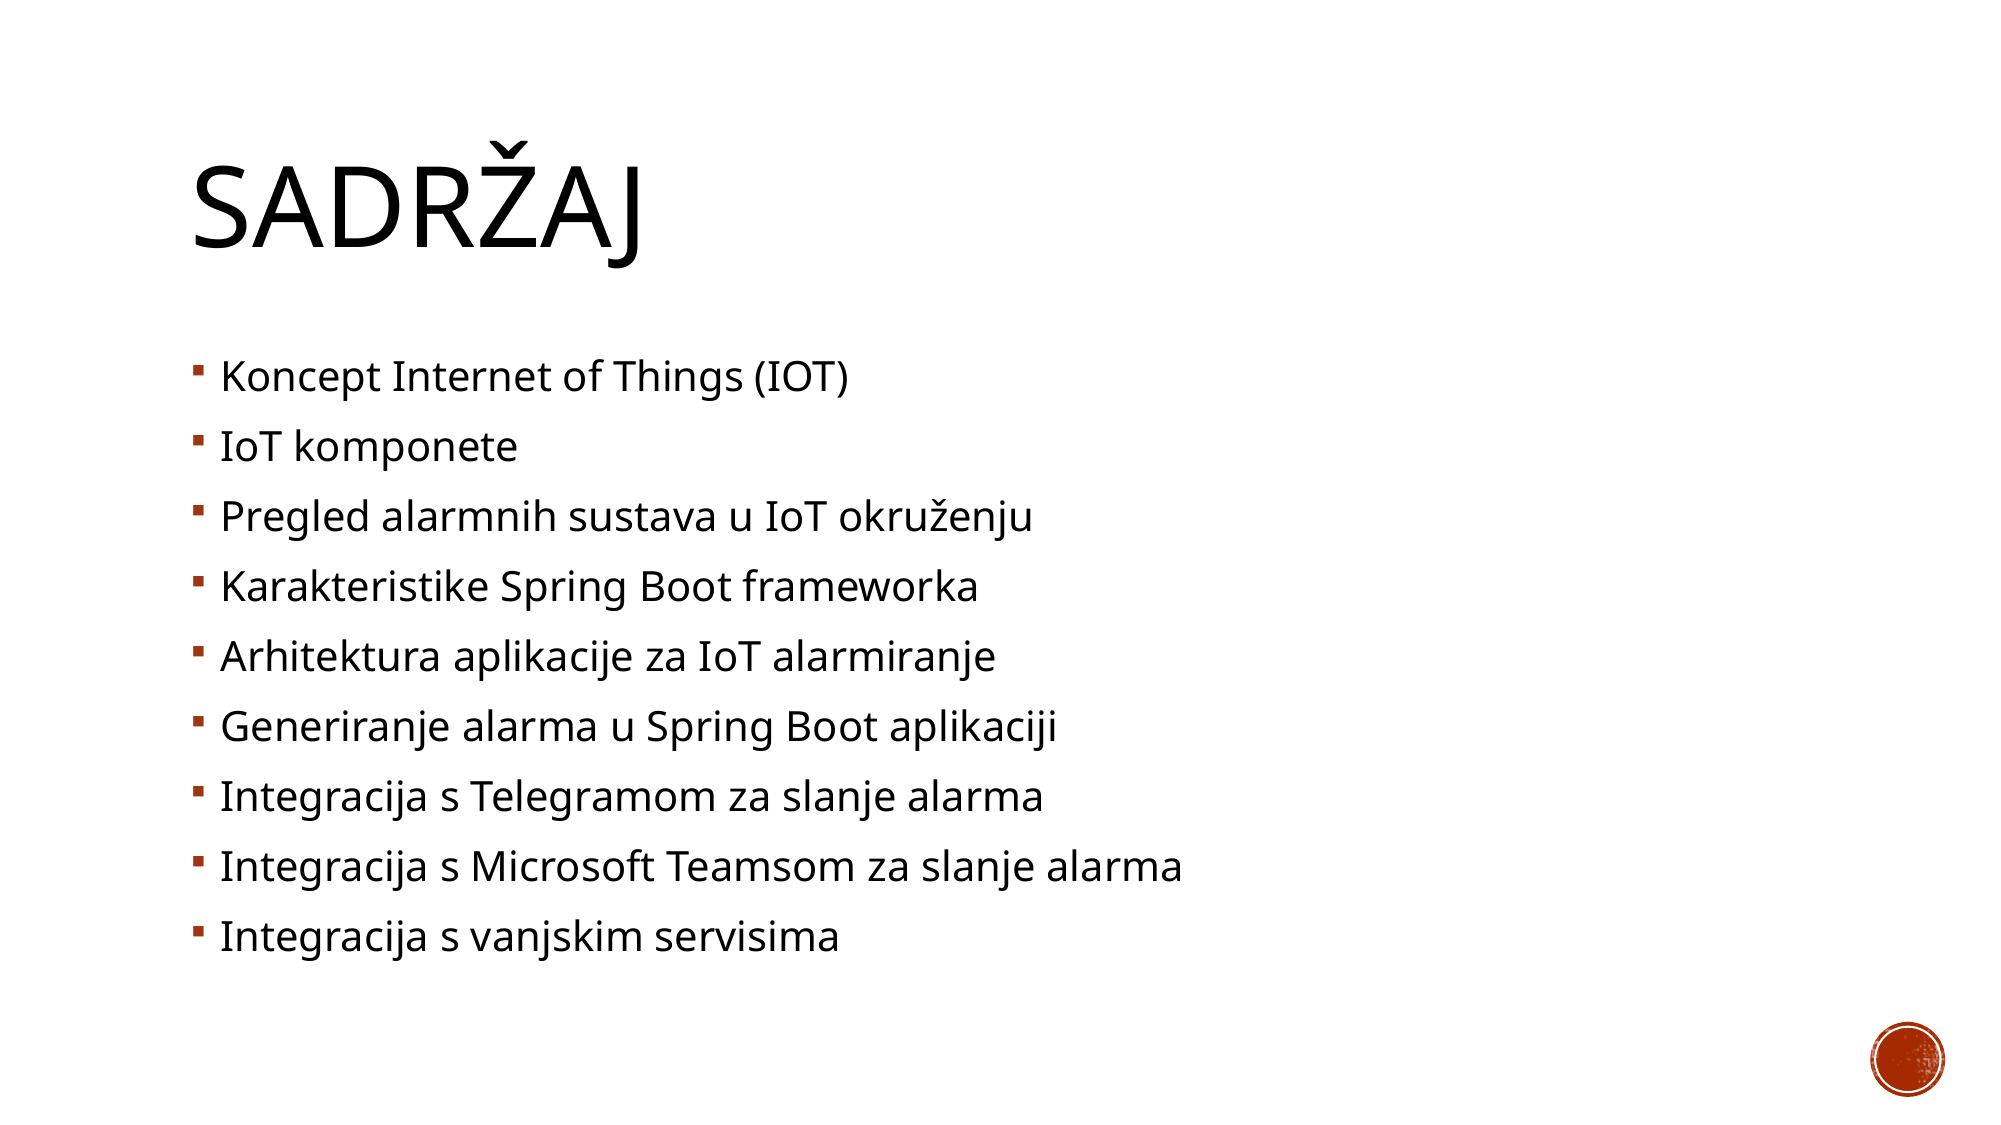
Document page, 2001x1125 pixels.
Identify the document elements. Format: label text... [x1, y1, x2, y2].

list Koncept Internet of Things (IOT) IoT komponete Pregled alarmnih sustava u IoT okruženju Karakteristike Spring Boot frameworka Arhitektura aplikacije za IoT alarmiranje Generiranje alarma u Spring Boot aplikaciji Integracija s Telegramom za slanje alarma Integracija s Microsoft Teamsom za slanje alarma Integracija s vanjskim servisima [175, 348, 1826, 1072]
title SADRžaj [175, 79, 1826, 344]
